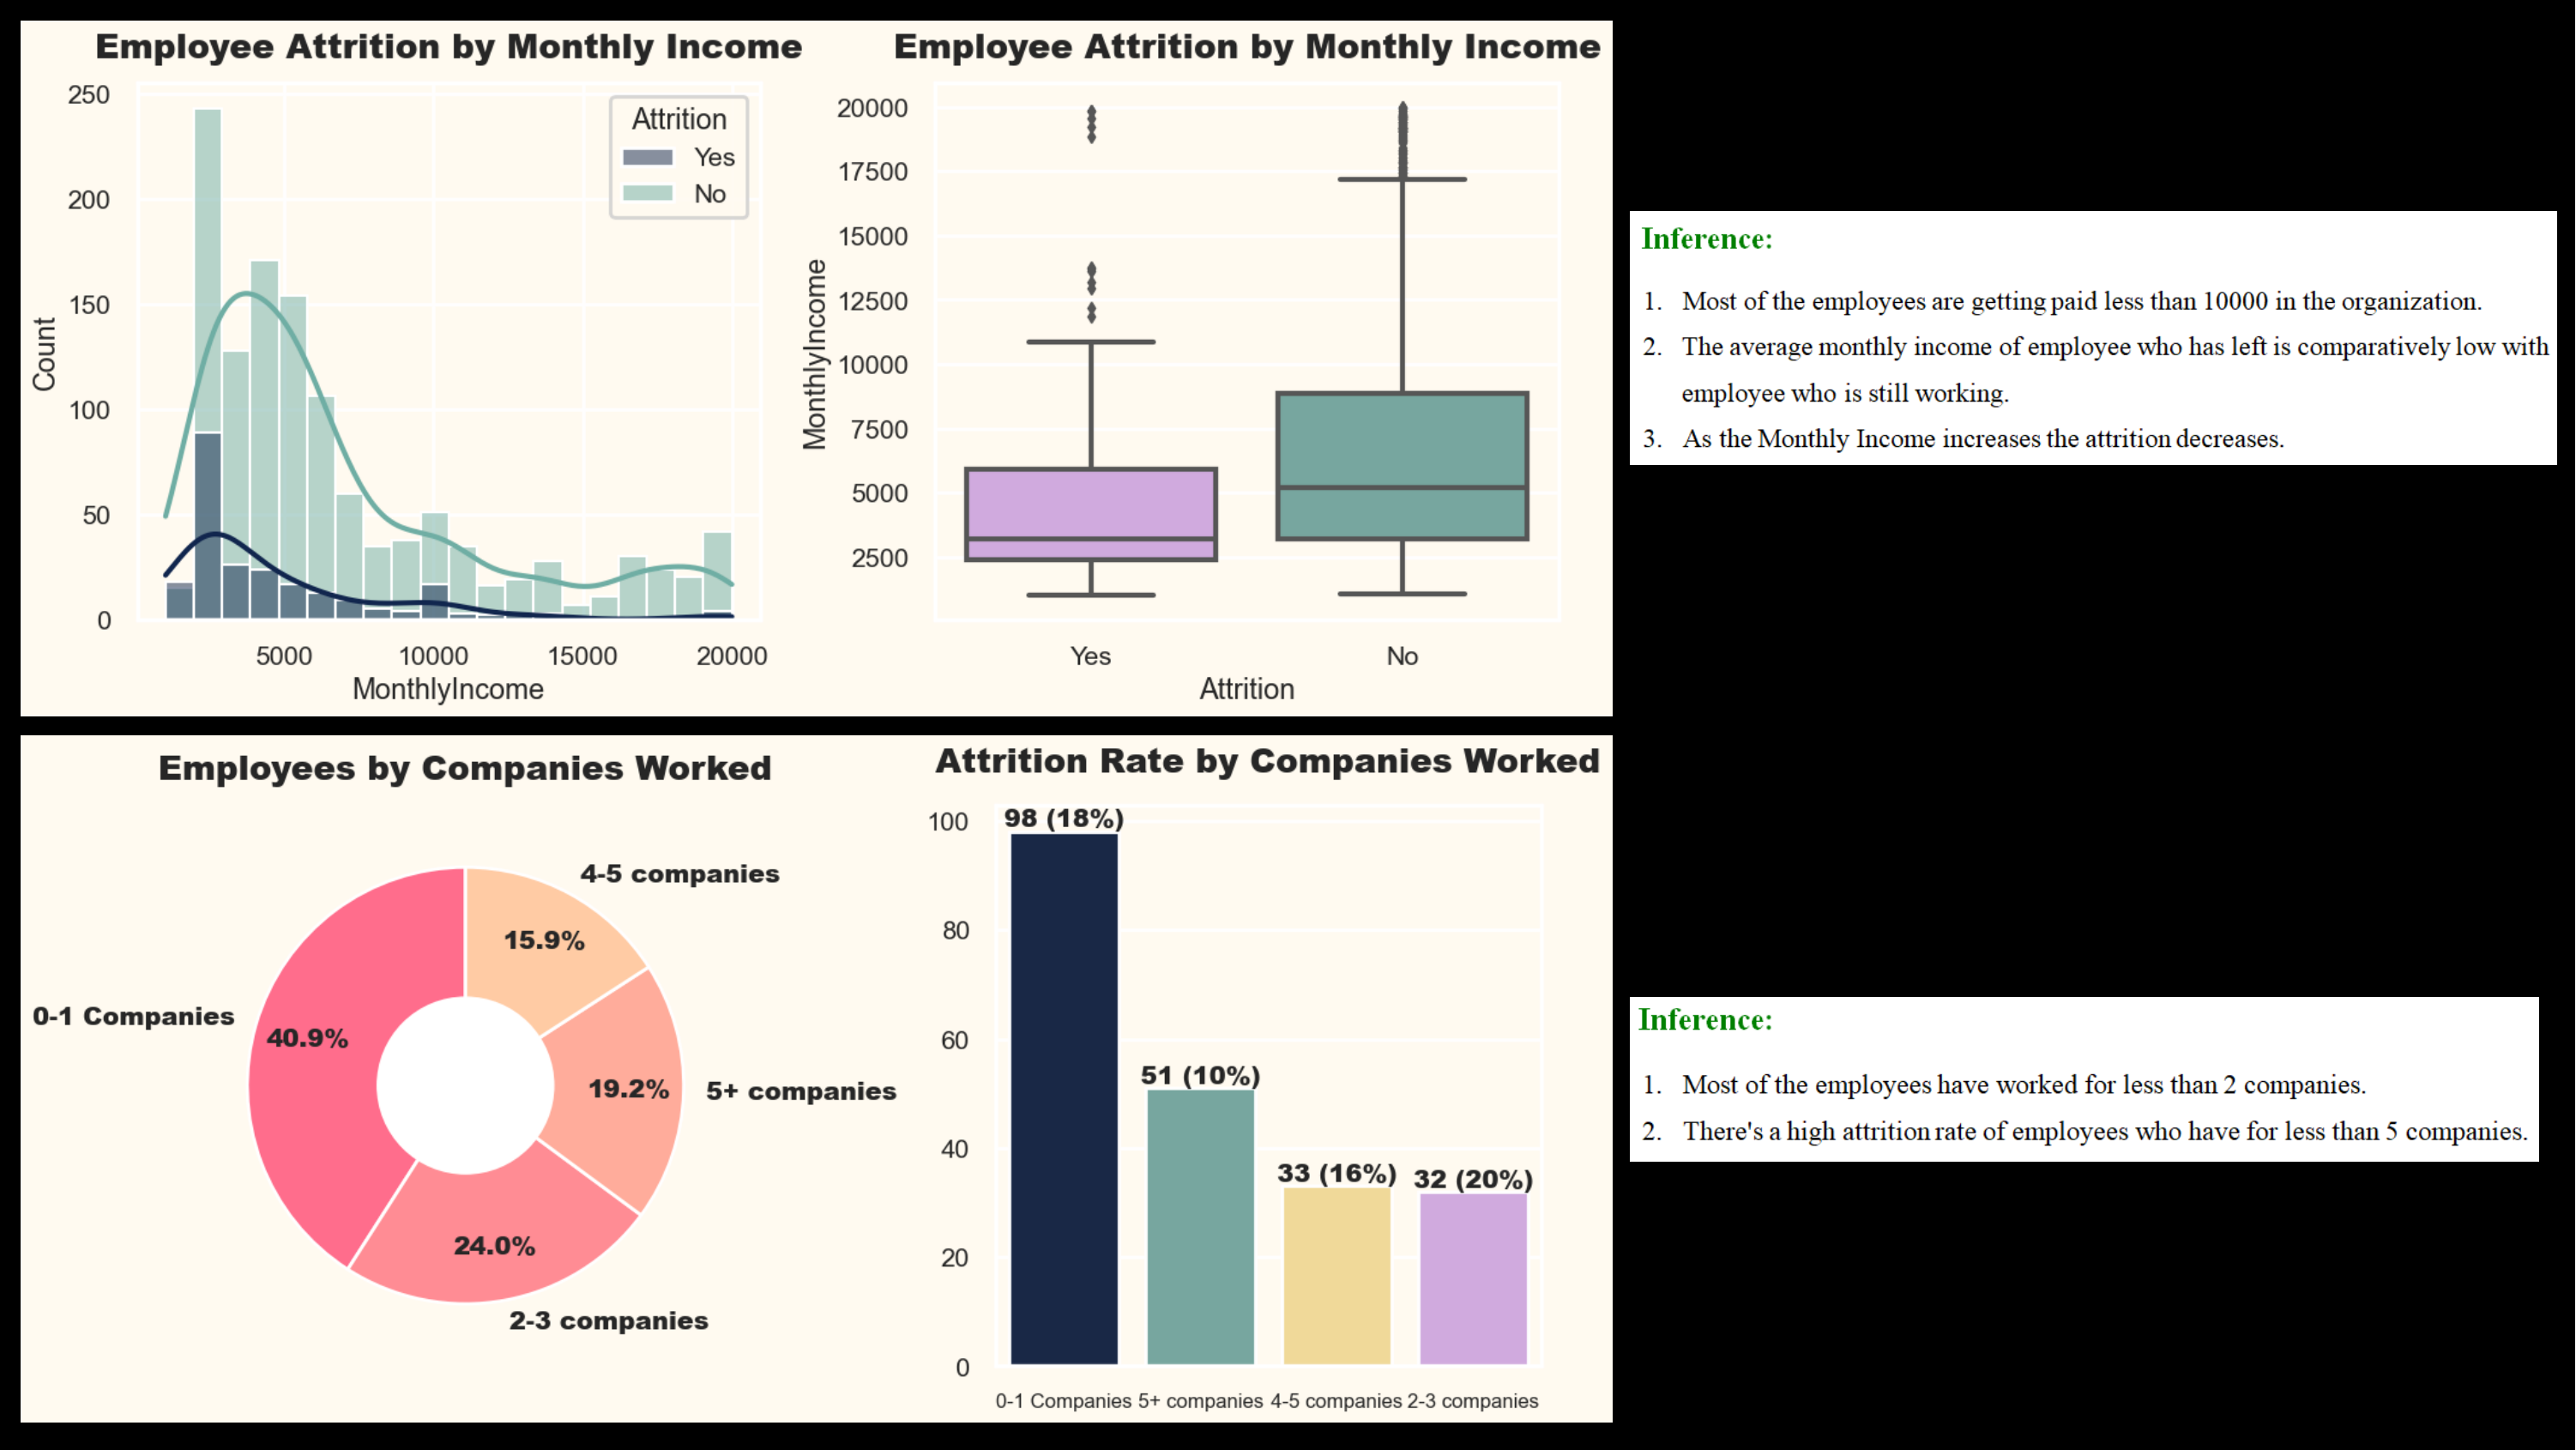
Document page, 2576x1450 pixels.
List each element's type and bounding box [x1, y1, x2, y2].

picture [21, 21, 1613, 716]
picture [1630, 211, 2557, 465]
picture [1630, 997, 2539, 1162]
picture [21, 735, 1613, 1423]
